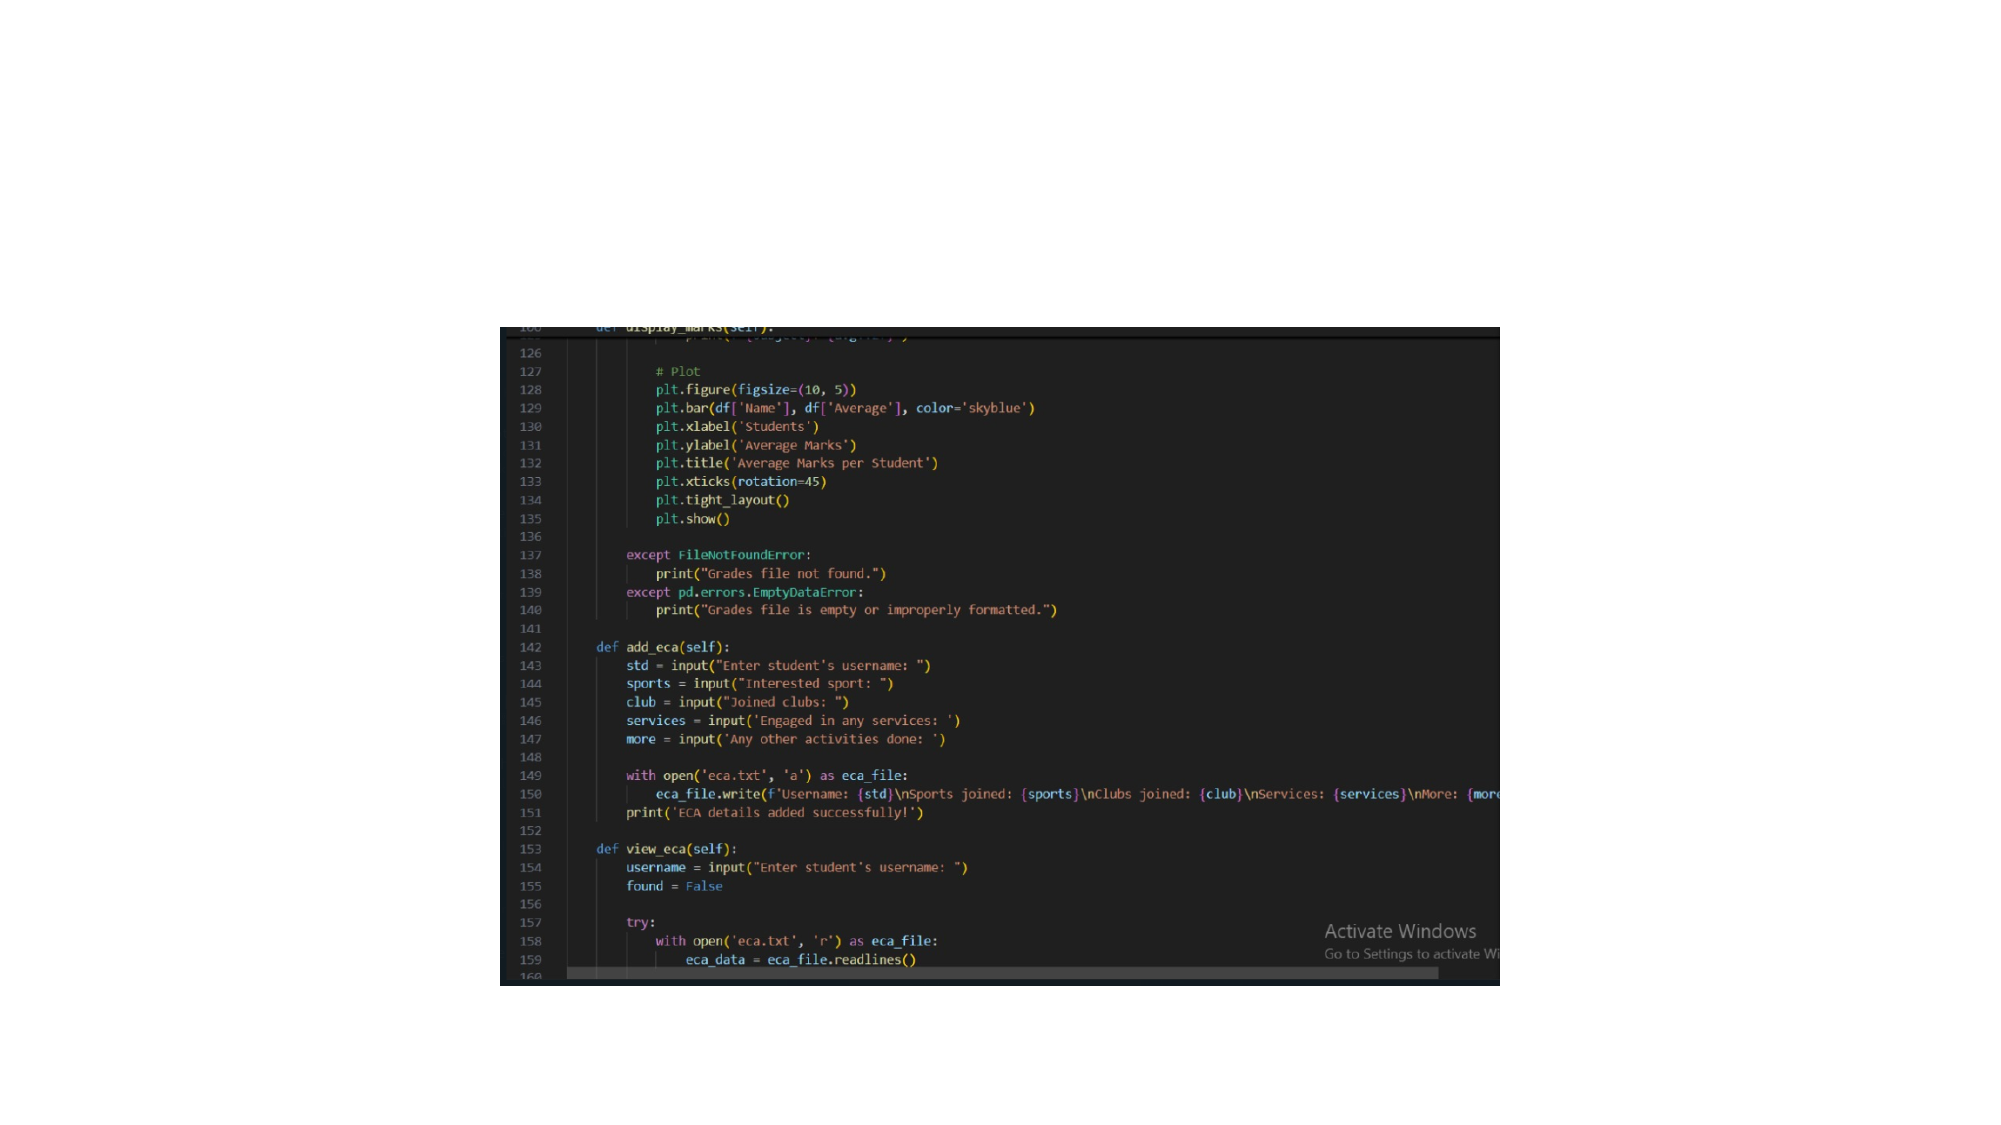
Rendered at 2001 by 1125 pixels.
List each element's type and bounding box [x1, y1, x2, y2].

list [499, 326, 1501, 986]
